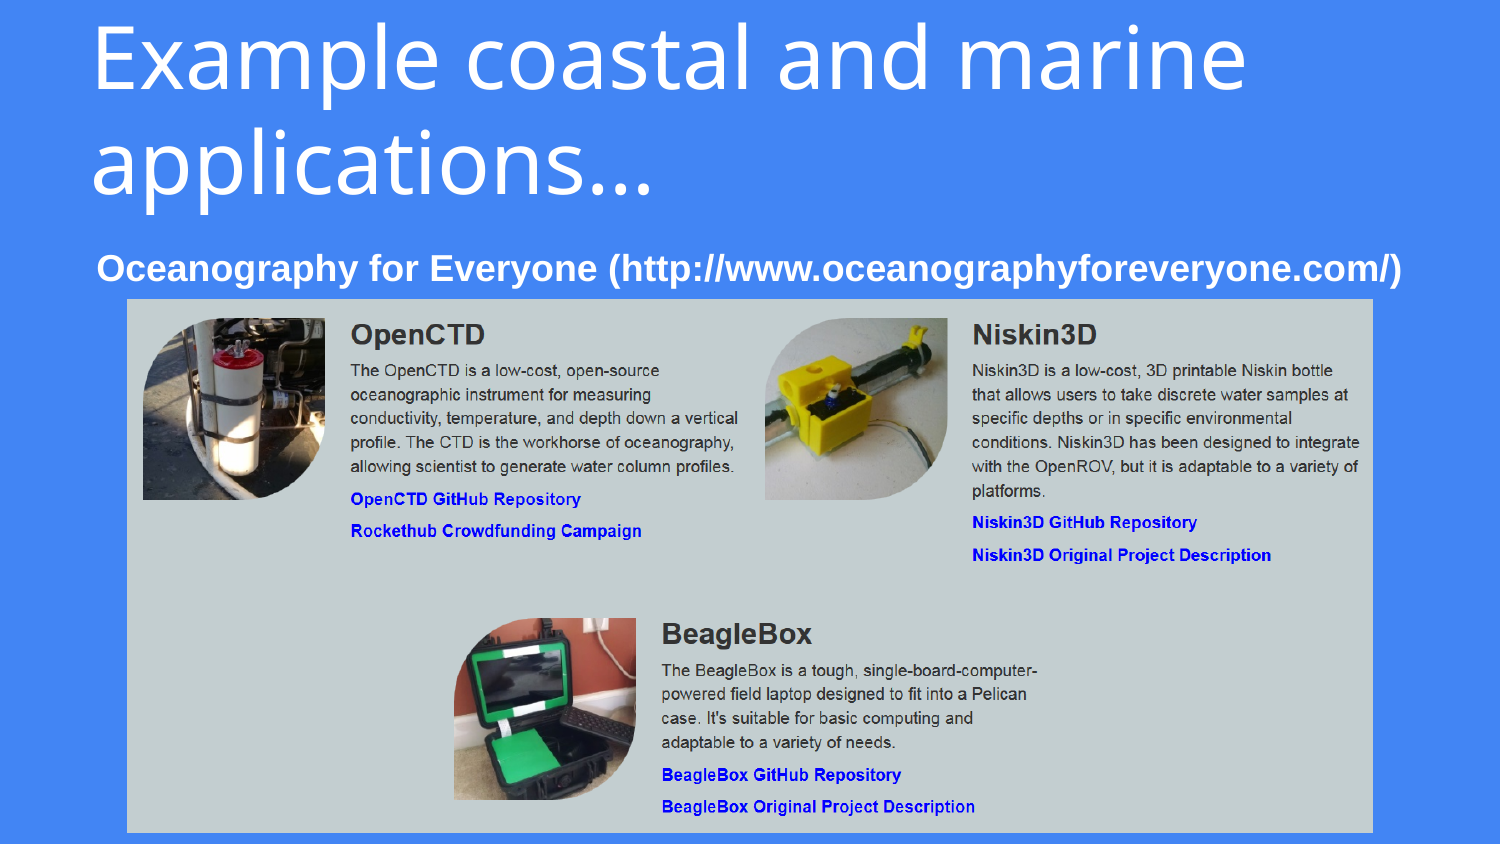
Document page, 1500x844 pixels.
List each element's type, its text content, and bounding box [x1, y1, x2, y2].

title Example coastal and marine applications… [75, 24, 1425, 191]
text_box Oceanography for Everyone (http://www.oceanographyforeveryone.com/) [81, 236, 1419, 297]
picture [127, 299, 1373, 834]
